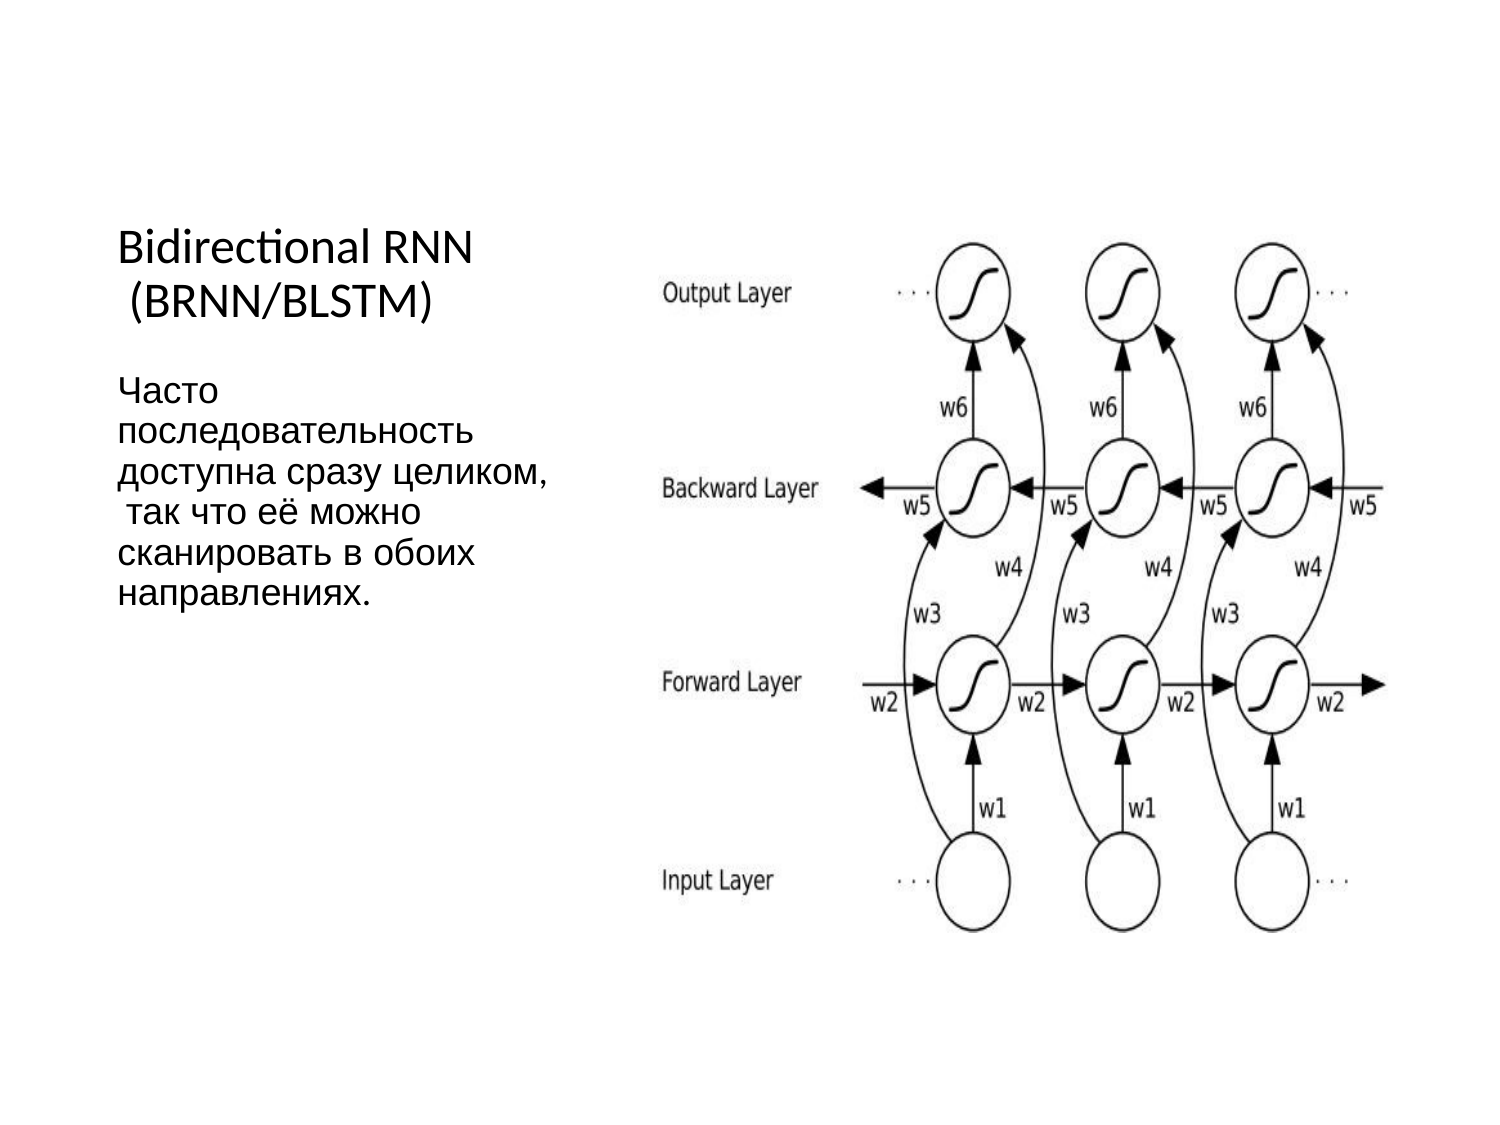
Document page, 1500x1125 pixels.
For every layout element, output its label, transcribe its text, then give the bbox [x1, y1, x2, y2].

text_box Часто последовательность доступна сразу целиком, так что её можно сканировать в обоих направлениях. [115, 364, 550, 614]
text_box [658, 234, 1389, 933]
title Bidirectional RNN (BRNN/BLSTM) [115, 210, 478, 364]
